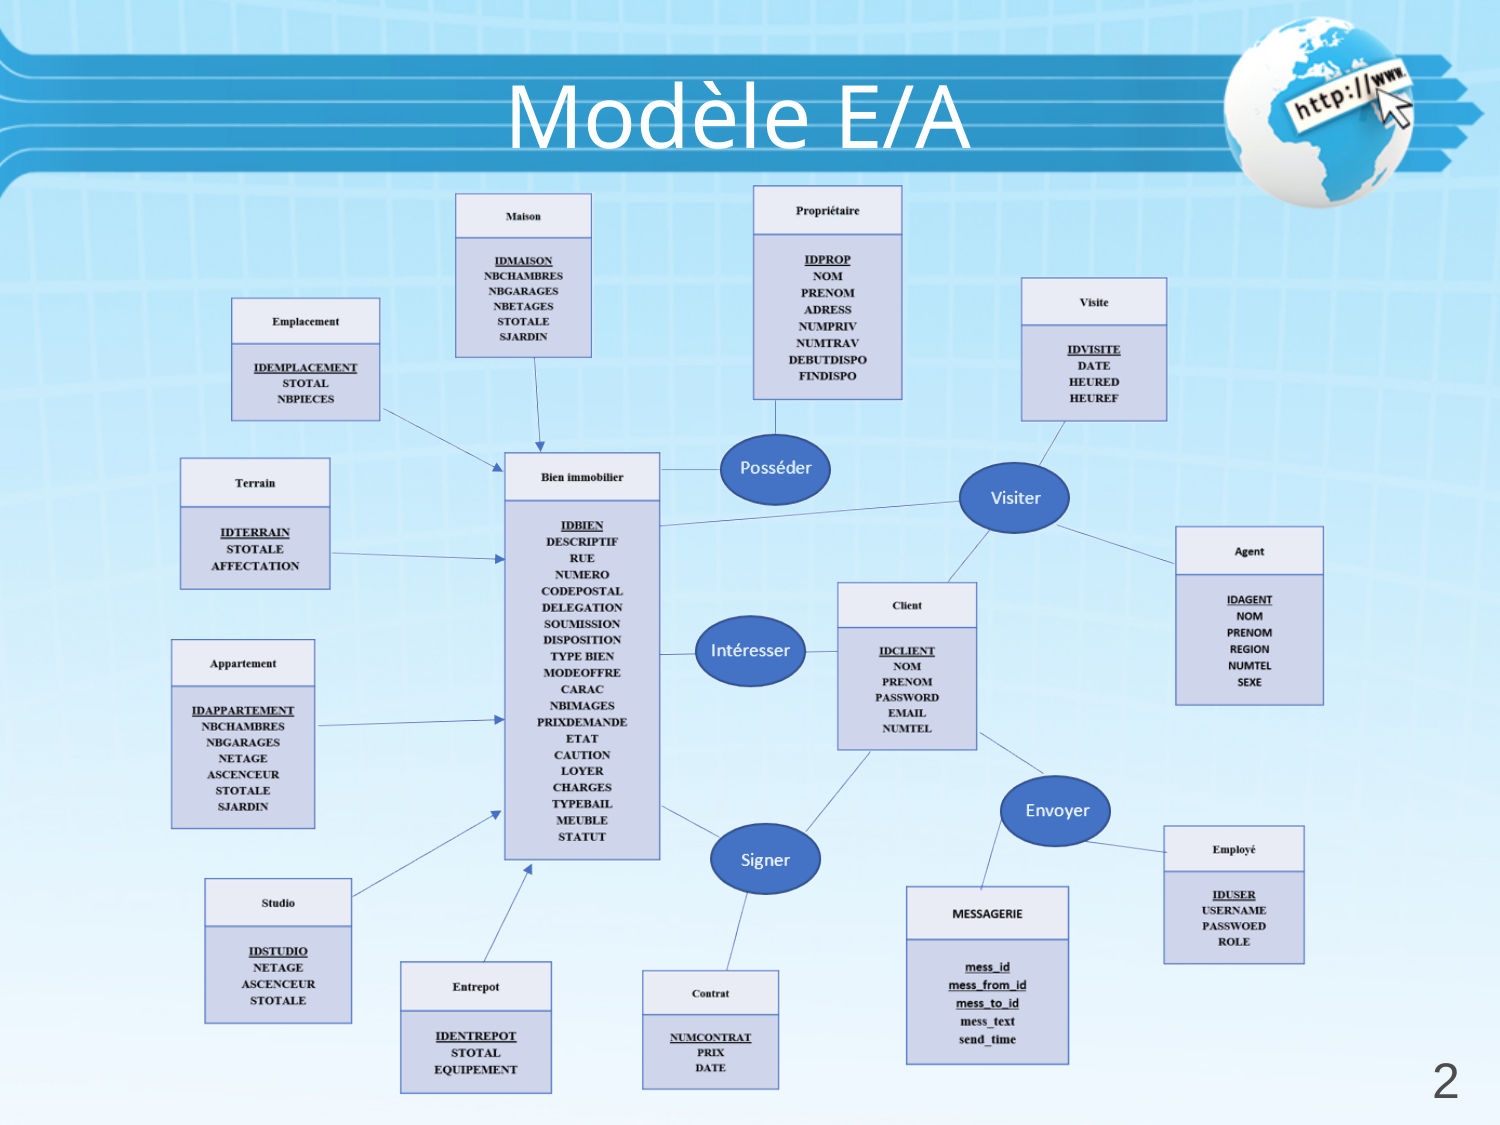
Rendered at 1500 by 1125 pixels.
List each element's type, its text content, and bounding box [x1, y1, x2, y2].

title Modèle E/A [149, 54, 1350, 172]
text_box 2 [1399, 1040, 1475, 1116]
picture [0, 0, 1500, 1125]
